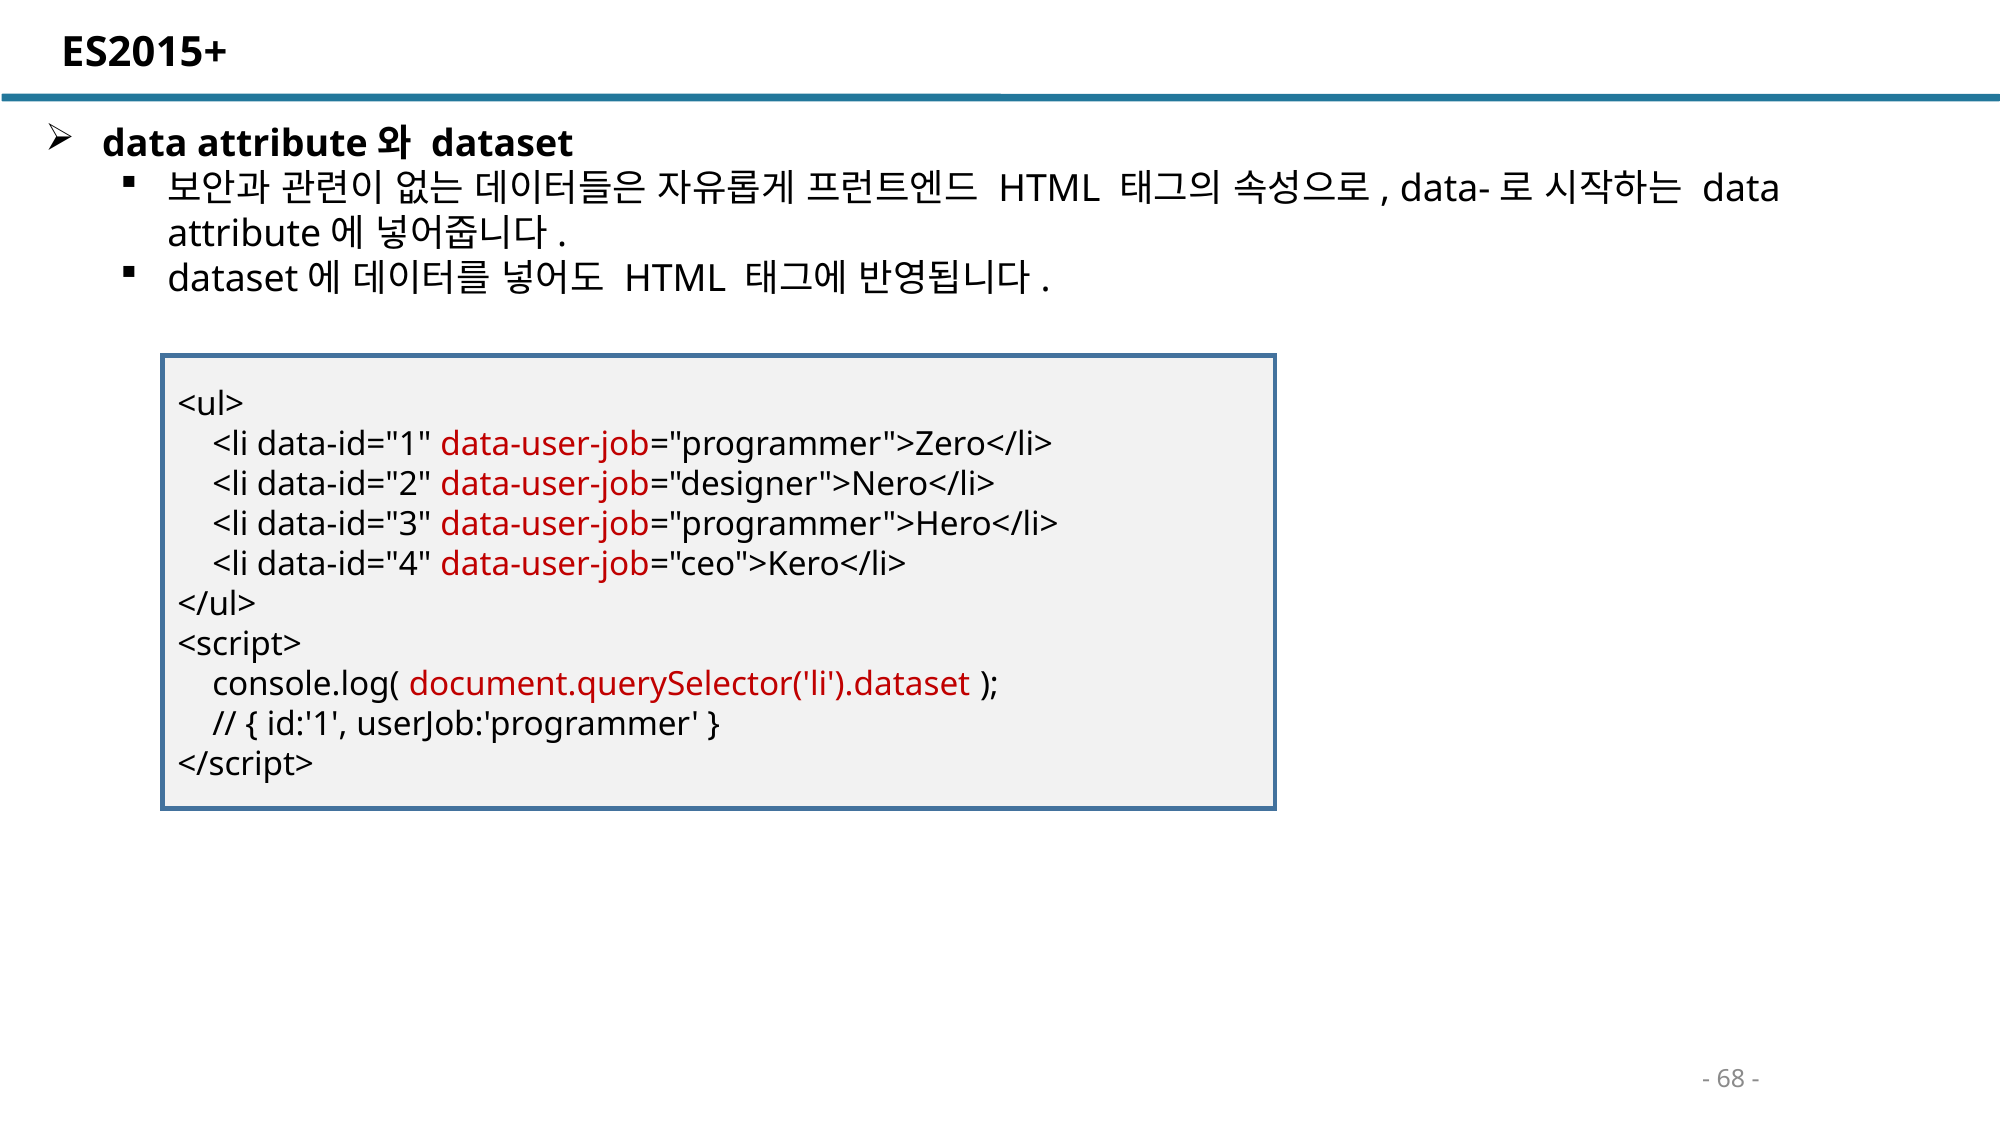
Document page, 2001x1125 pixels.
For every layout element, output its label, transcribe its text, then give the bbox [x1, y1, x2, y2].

slide_number - 68 - [1500, 1061, 1968, 1097]
text_box <ul> <li data-id="1" data-user-job="programmer">Zero</li> <li data-id="2" data-user-job="designer">Nero</li> <li data-id="3" data-user-job="programmer">Hero</li> <li data-id="4" data-user-job="ceo">Kero</li> </ul> <script> console.log( document.querySelector('li').dataset ); // { id:'1', userJob:'programmer' } </script> [161, 355, 1276, 810]
text_box ES2015+ [46, 23, 1232, 95]
text_box data attribute와 dataset 보안과 관련이 없는 데이터들은 자유롭게 프런트엔드 HTML 태그의 속성으로, data-로 시작하는 data attribute에 넣어줍니다. dataset에 데이터를 넣어도 HTML 태그에 반영됩니다. [30, 111, 1952, 307]
